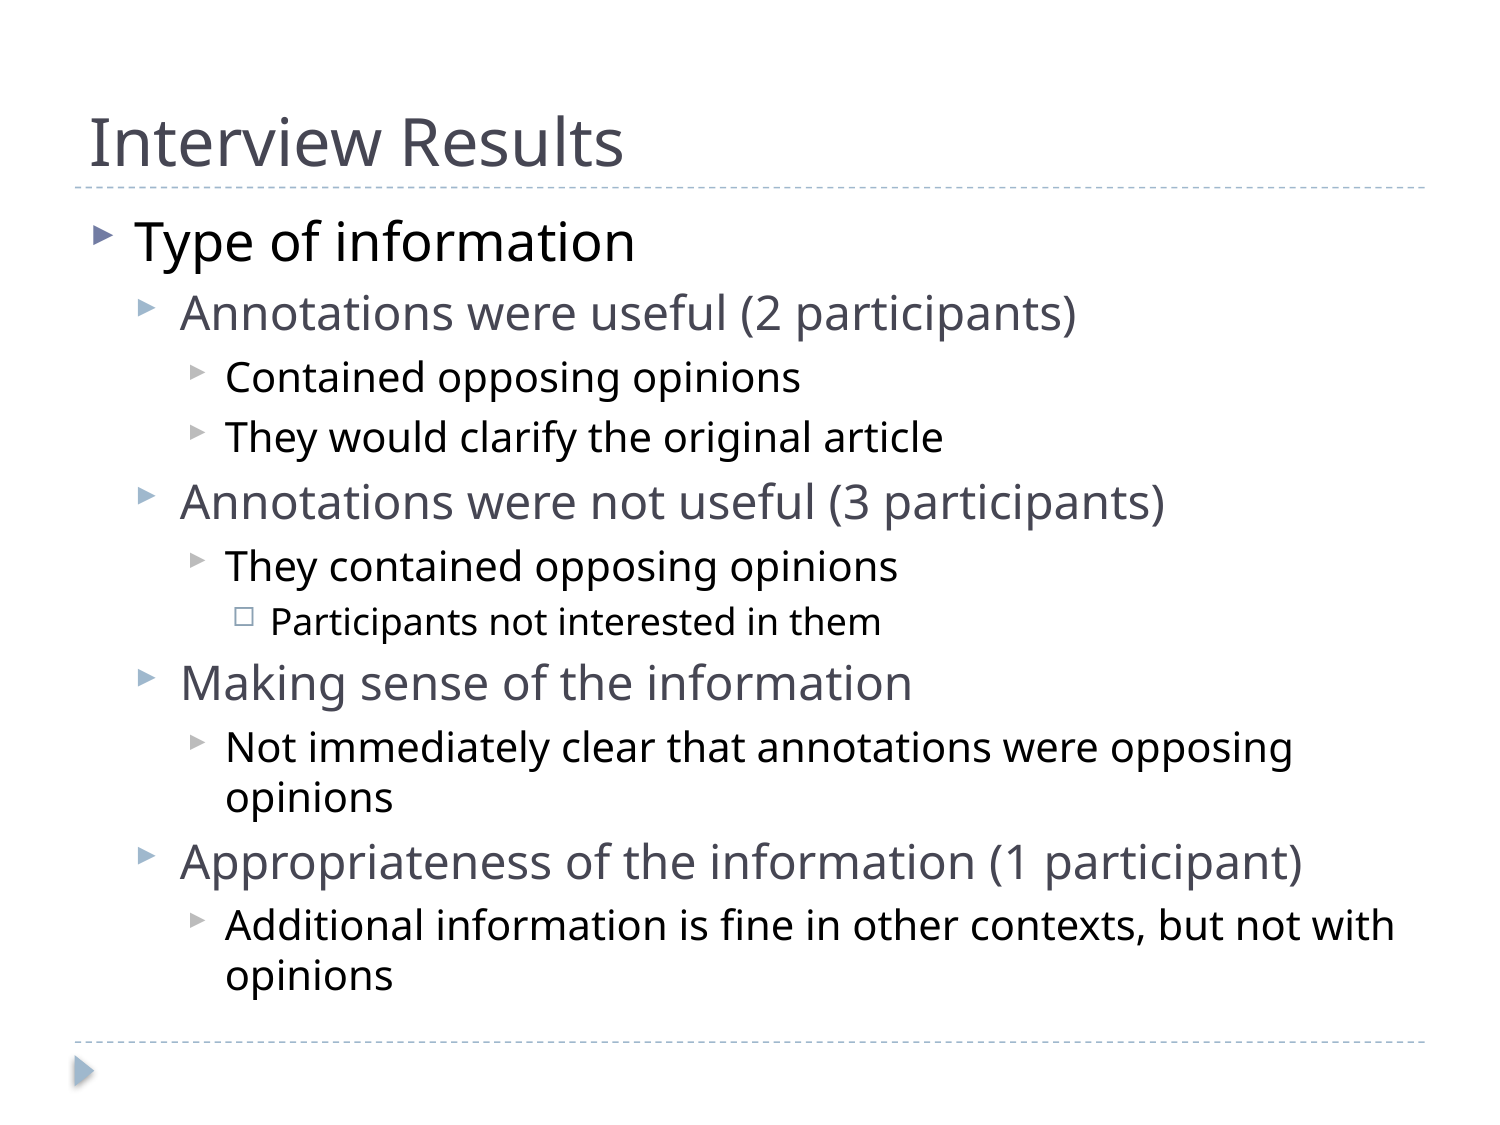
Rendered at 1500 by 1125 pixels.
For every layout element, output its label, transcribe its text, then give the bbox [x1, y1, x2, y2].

list Type of information Annotations were useful (2 participants) Contained opposing opinions They would clarify the original article Annotations were not useful (3 participants) They contained opposing opinions Participants not interested in them Making sense of the information Not immediately clear that annotations were opposing opinions Appropriateness of the information (1 participant) Additional information is fine in other contexts, but not with opinions [75, 200, 1425, 1010]
title Interview Results [75, 24, 1425, 188]
